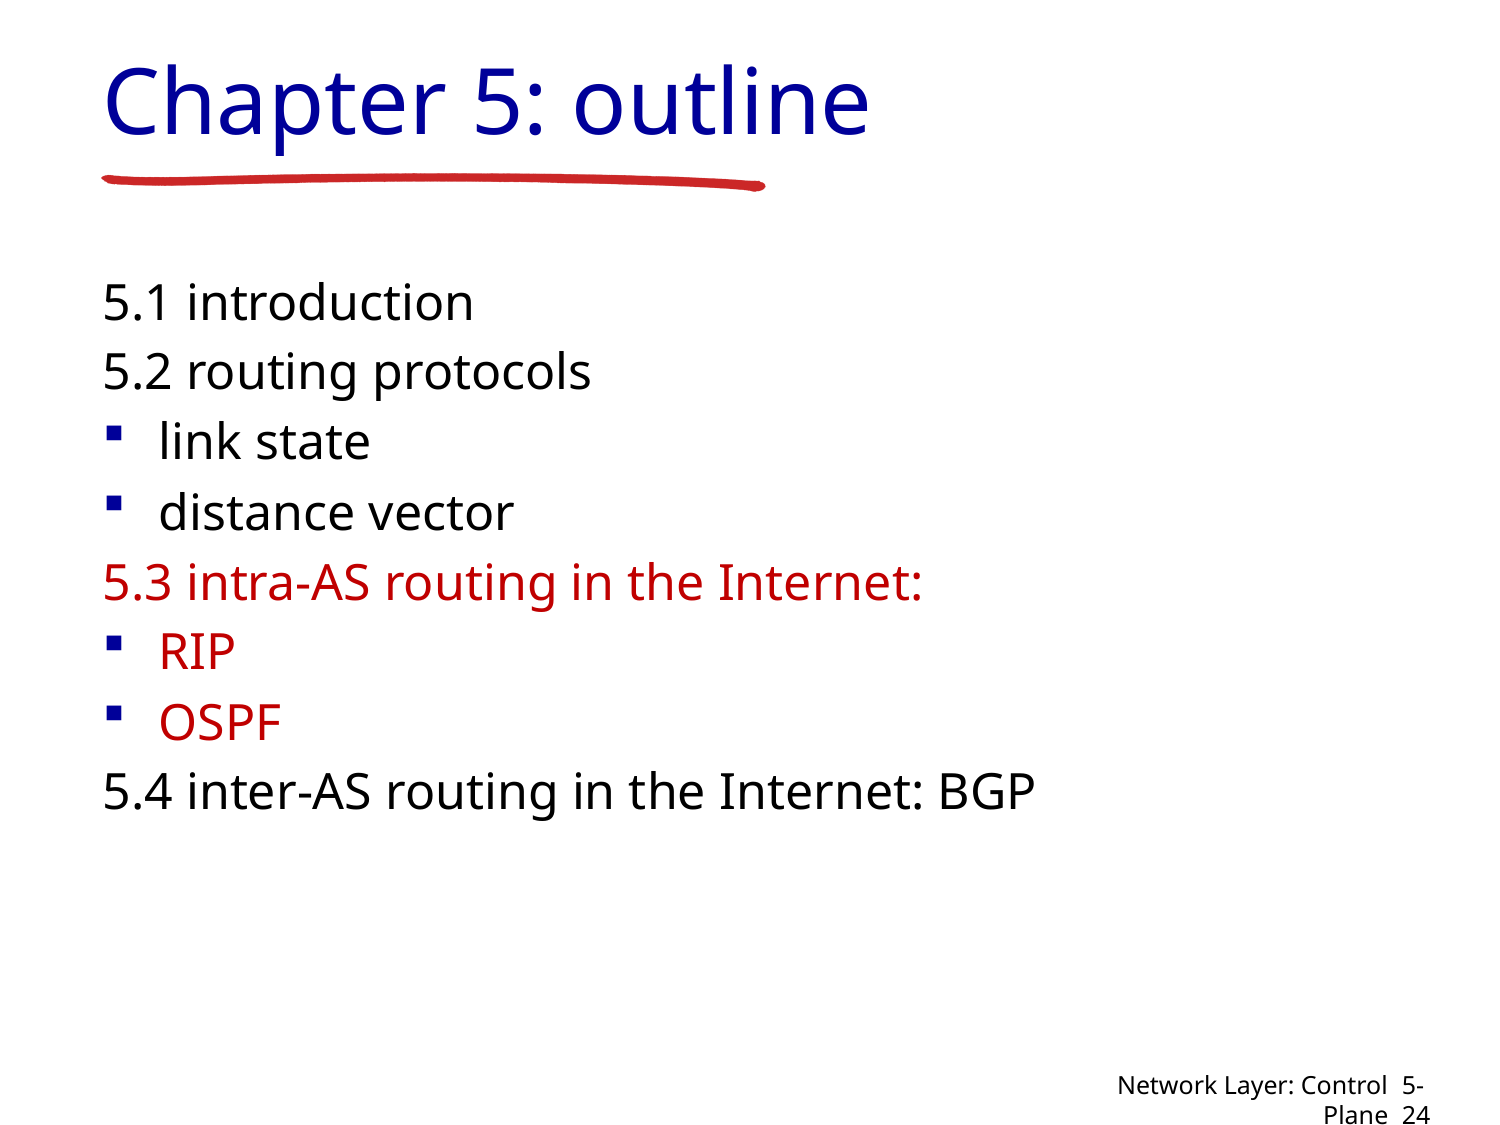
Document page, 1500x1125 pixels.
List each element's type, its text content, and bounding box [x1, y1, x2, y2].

picture [98, 167, 774, 197]
list 5.1 introduction 5.2 routing protocols link state distance vector 5.3 intra-AS routing in the Internet: RIP OSPF 5.4 inter-AS routing in the Internet: BGP [87, 262, 1144, 1025]
text_box Chapter 5: outline [87, 37, 1363, 158]
slide_number 5-24 [1387, 1062, 1463, 1107]
footer Network Layer: Control Plane [1045, 1062, 1404, 1102]
